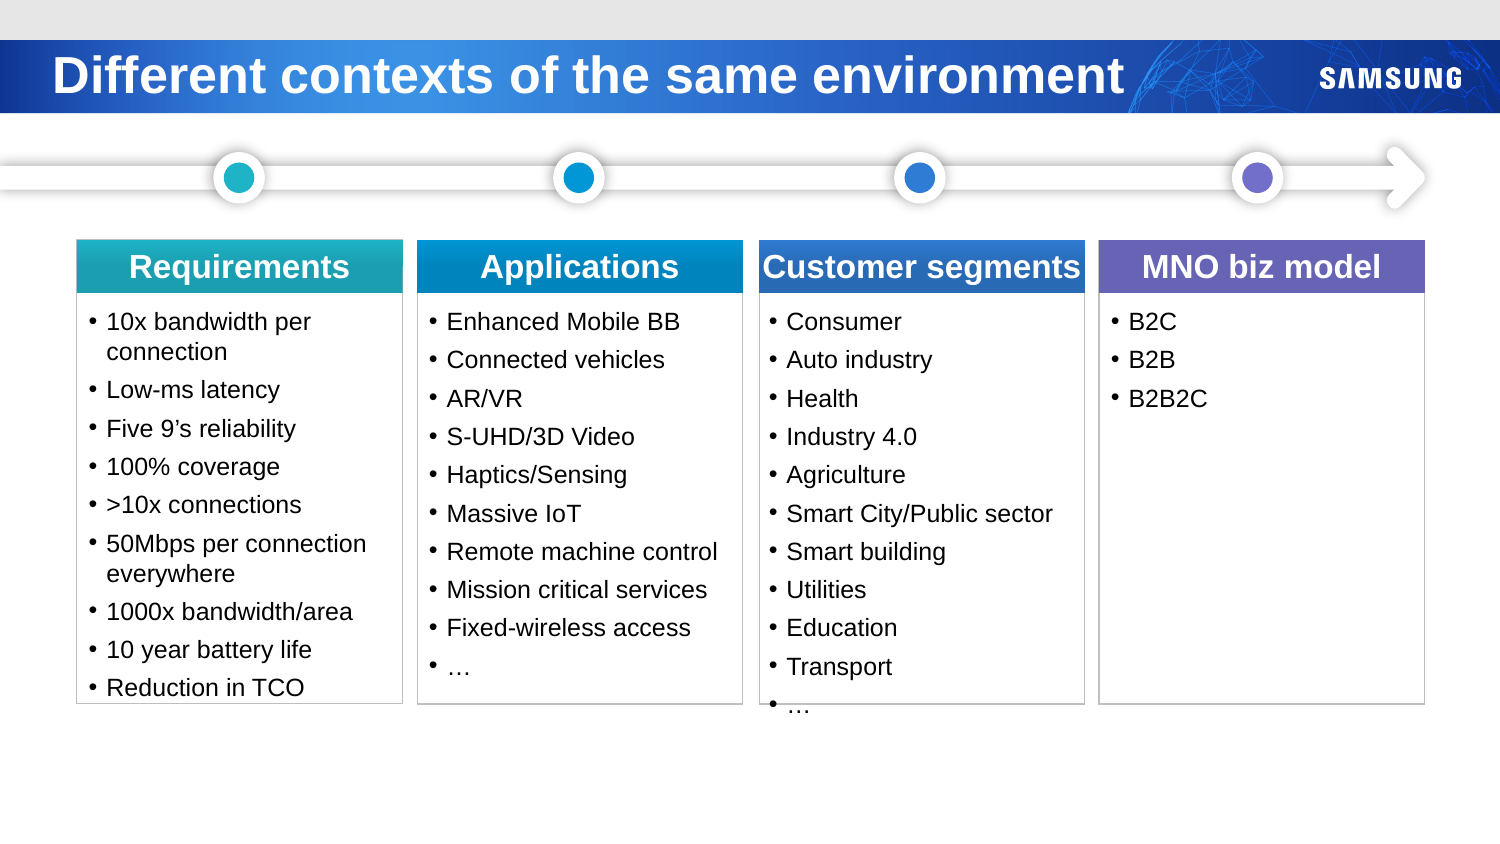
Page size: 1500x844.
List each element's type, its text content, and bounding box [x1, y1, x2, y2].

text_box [76, 239, 403, 704]
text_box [1098, 240, 1425, 705]
picture [0, 0, 1500, 844]
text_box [756, 240, 1085, 705]
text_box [0, 146, 1425, 210]
list Different contexts of the same environment [37, 43, 1365, 110]
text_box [417, 240, 743, 705]
